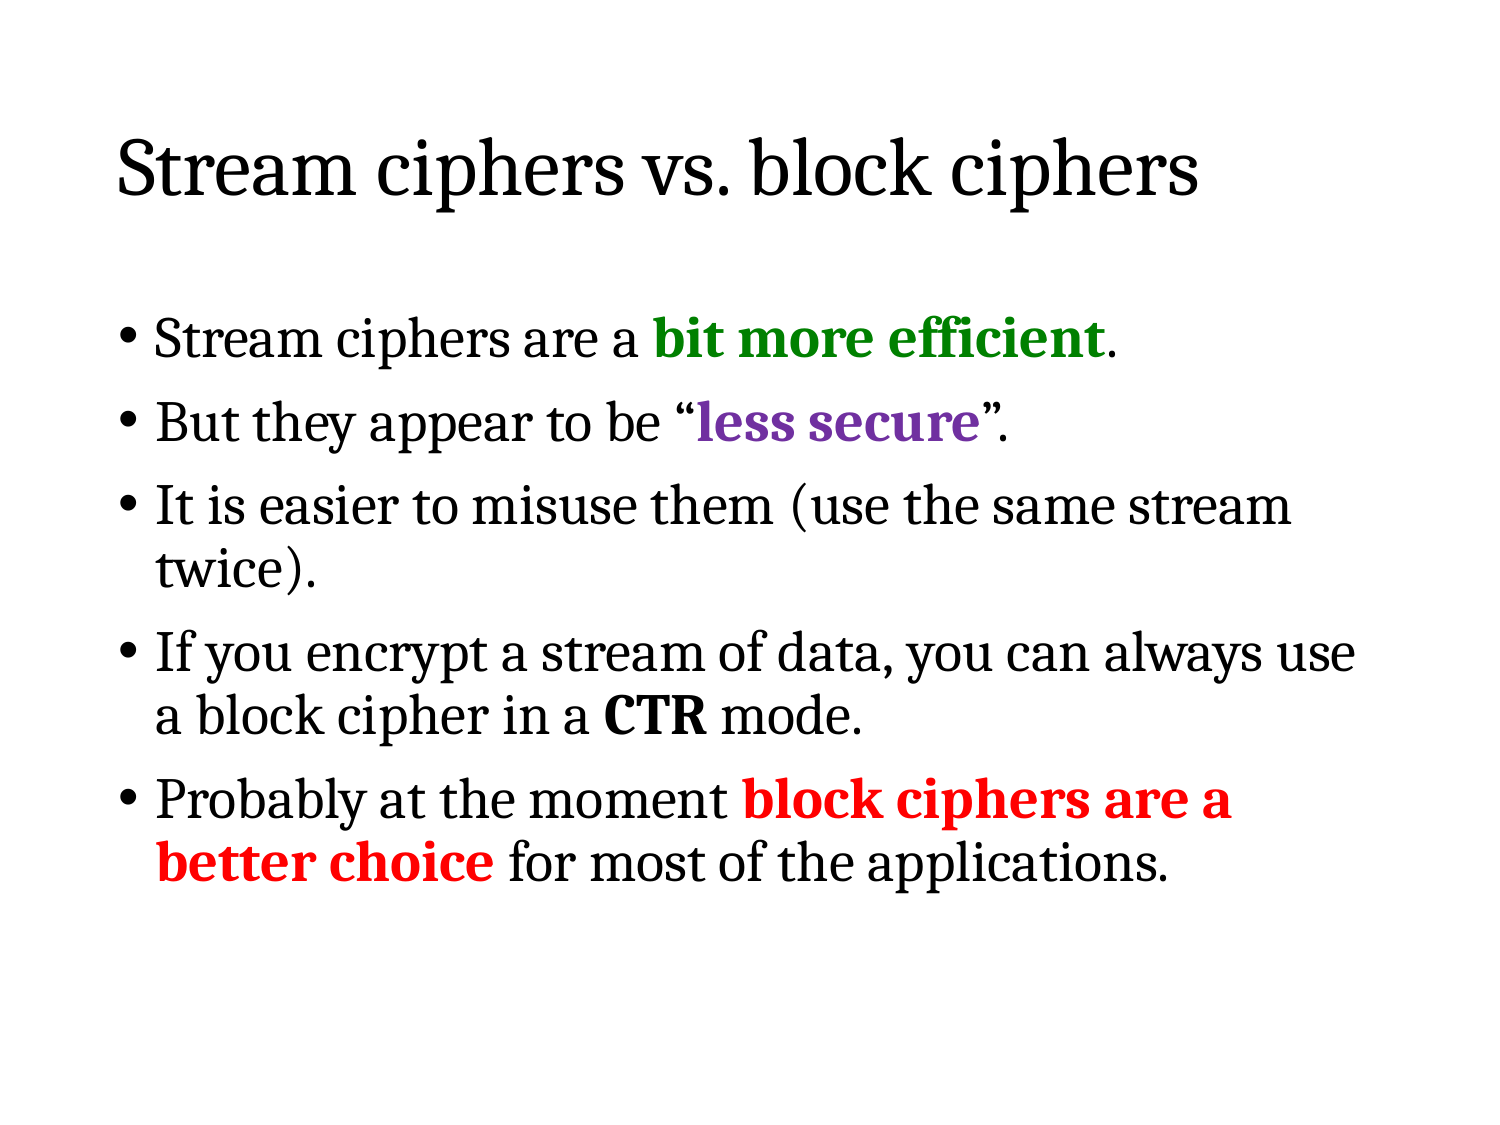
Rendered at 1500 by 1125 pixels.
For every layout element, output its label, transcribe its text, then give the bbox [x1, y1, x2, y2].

title Stream ciphers vs. block ciphers [103, 59, 1397, 278]
list Stream ciphers are a bit more efficient. But they appear to be “less secure”. It is easier to misuse them (use the same stream twice). If you encrypt a stream of data, you can always use a block cipher in a CTR mode. Probably at the moment block ciphers are a better choice for most of the applications. [103, 299, 1397, 1014]
